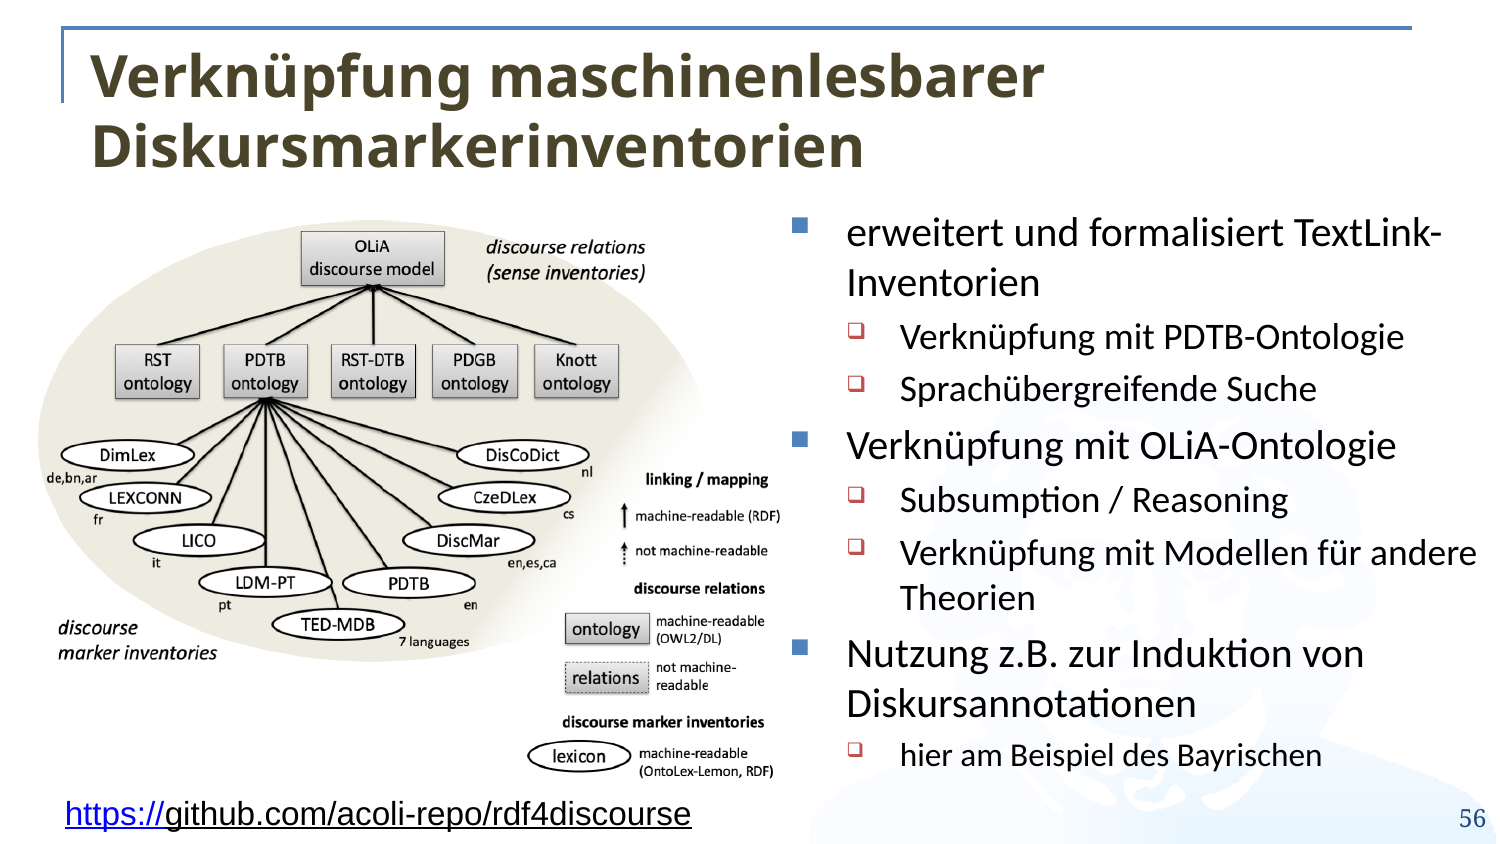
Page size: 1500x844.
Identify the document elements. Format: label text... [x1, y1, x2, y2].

text_box https://github.com/acoli-repo/rdf4discourse [50, 784, 1375, 839]
title Verknüpfung maschinenlesbarer Diskursmarkerinventorien [75, 32, 1425, 173]
slide_number 56 [1151, 787, 1500, 844]
picture [12, 196, 801, 792]
list erweitert und formalisiert TextLink-Inventorien Verknüpfung mit PDTB-Ontologie Sprachübergreifende Suche Verknüpfung mit OLiA-Ontologie Subsumption / Reasoning Verknüpfung mit Modellen für andere Theorien Nutzung z.B. zur Induktion von Diskursannotationen hier am Beispiel des Bayrischen [801, 196, 1500, 787]
